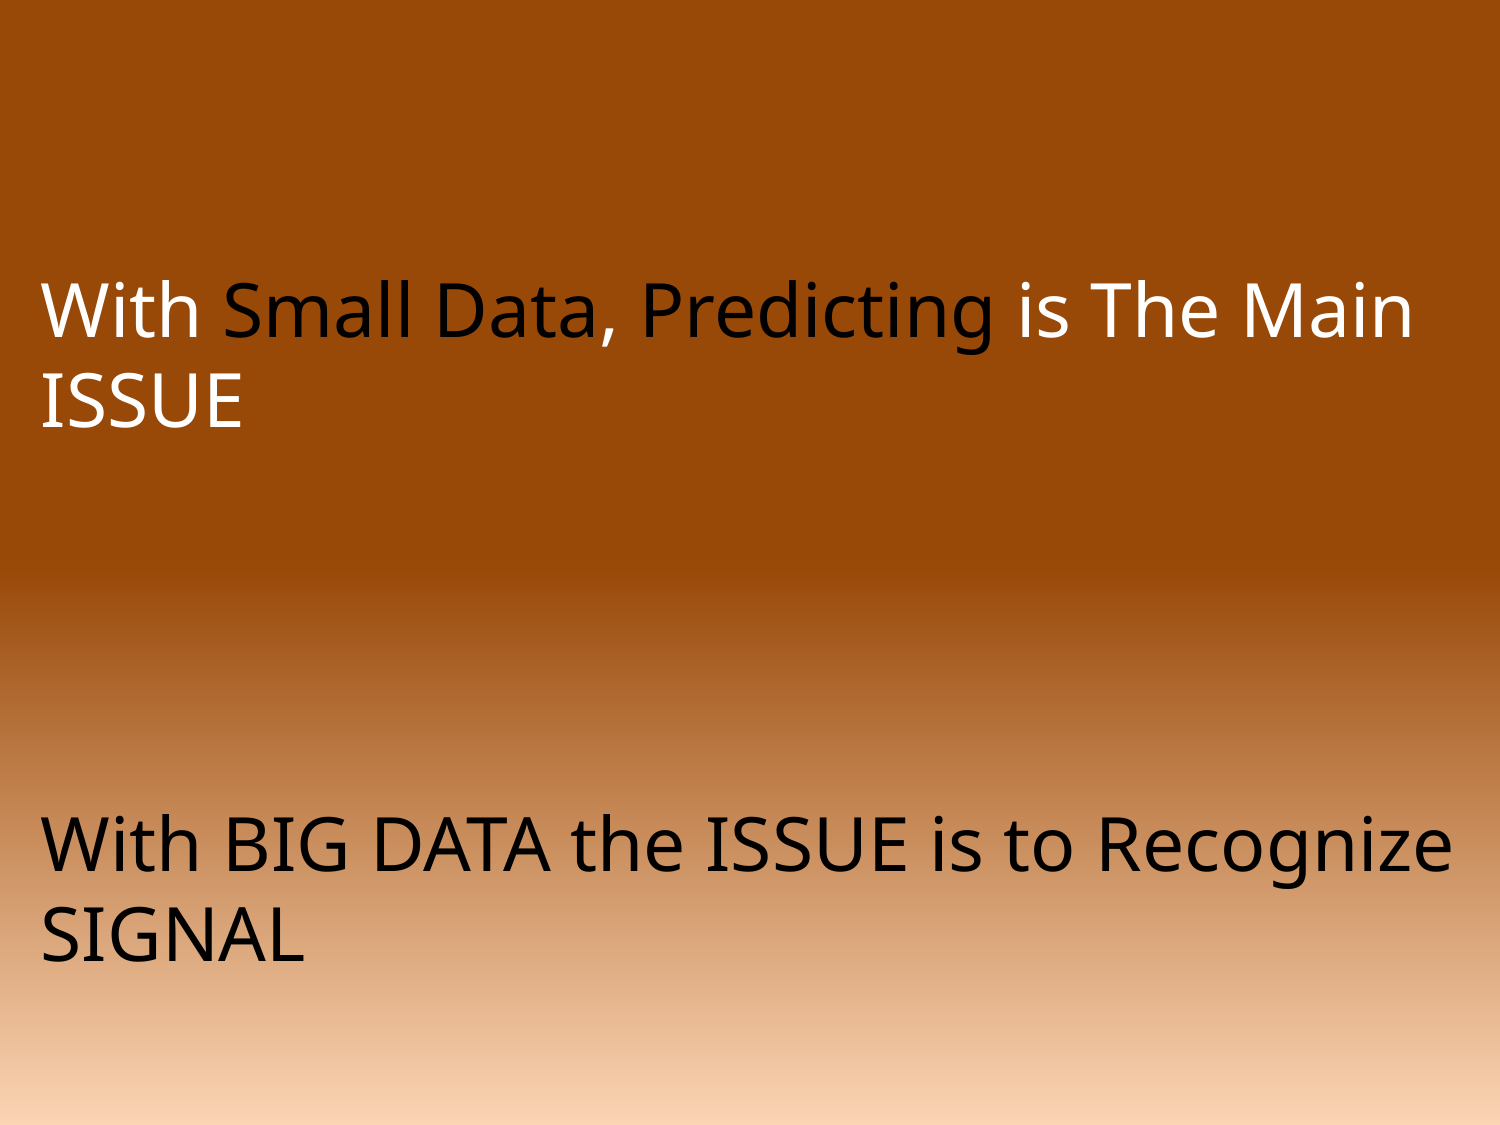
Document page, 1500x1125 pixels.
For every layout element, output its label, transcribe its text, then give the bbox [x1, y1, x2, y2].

text_box With Small Data, Predicting is The Main ISSUE [26, 255, 1500, 451]
text_box With BIG DATA the ISSUE is to Recognize SIGNAL [26, 789, 1500, 984]
